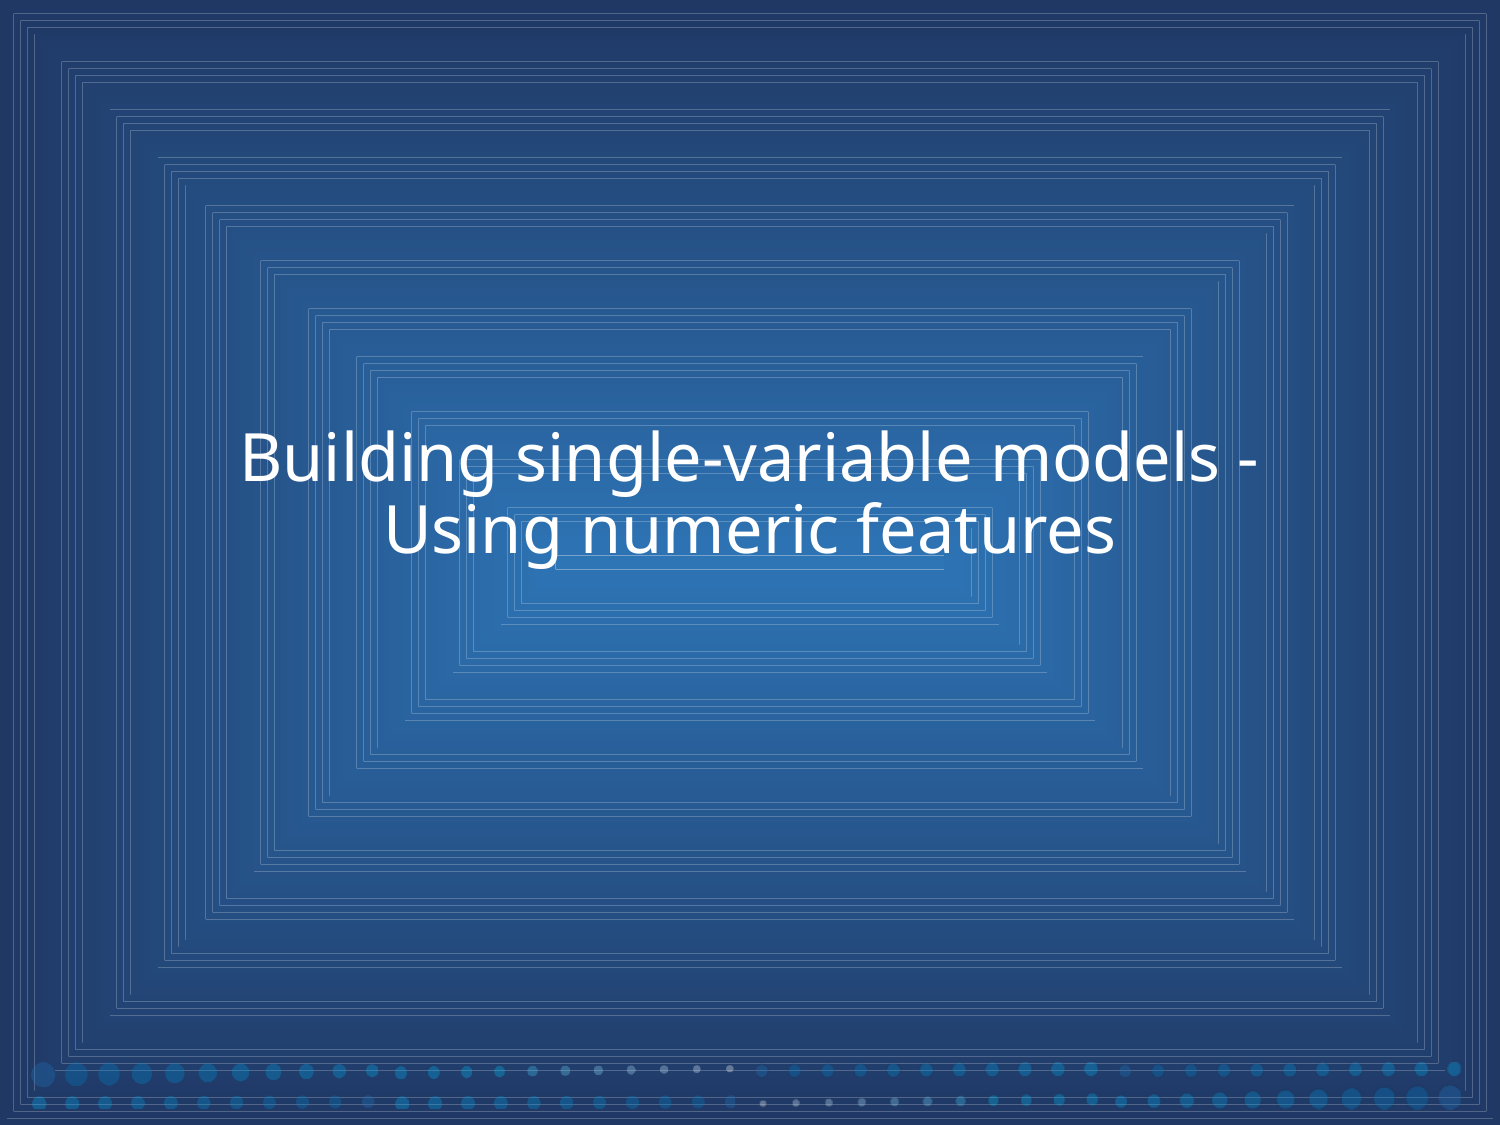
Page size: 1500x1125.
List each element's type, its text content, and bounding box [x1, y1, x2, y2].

title Building single-variable models - Using numeric features [187, 184, 1313, 576]
